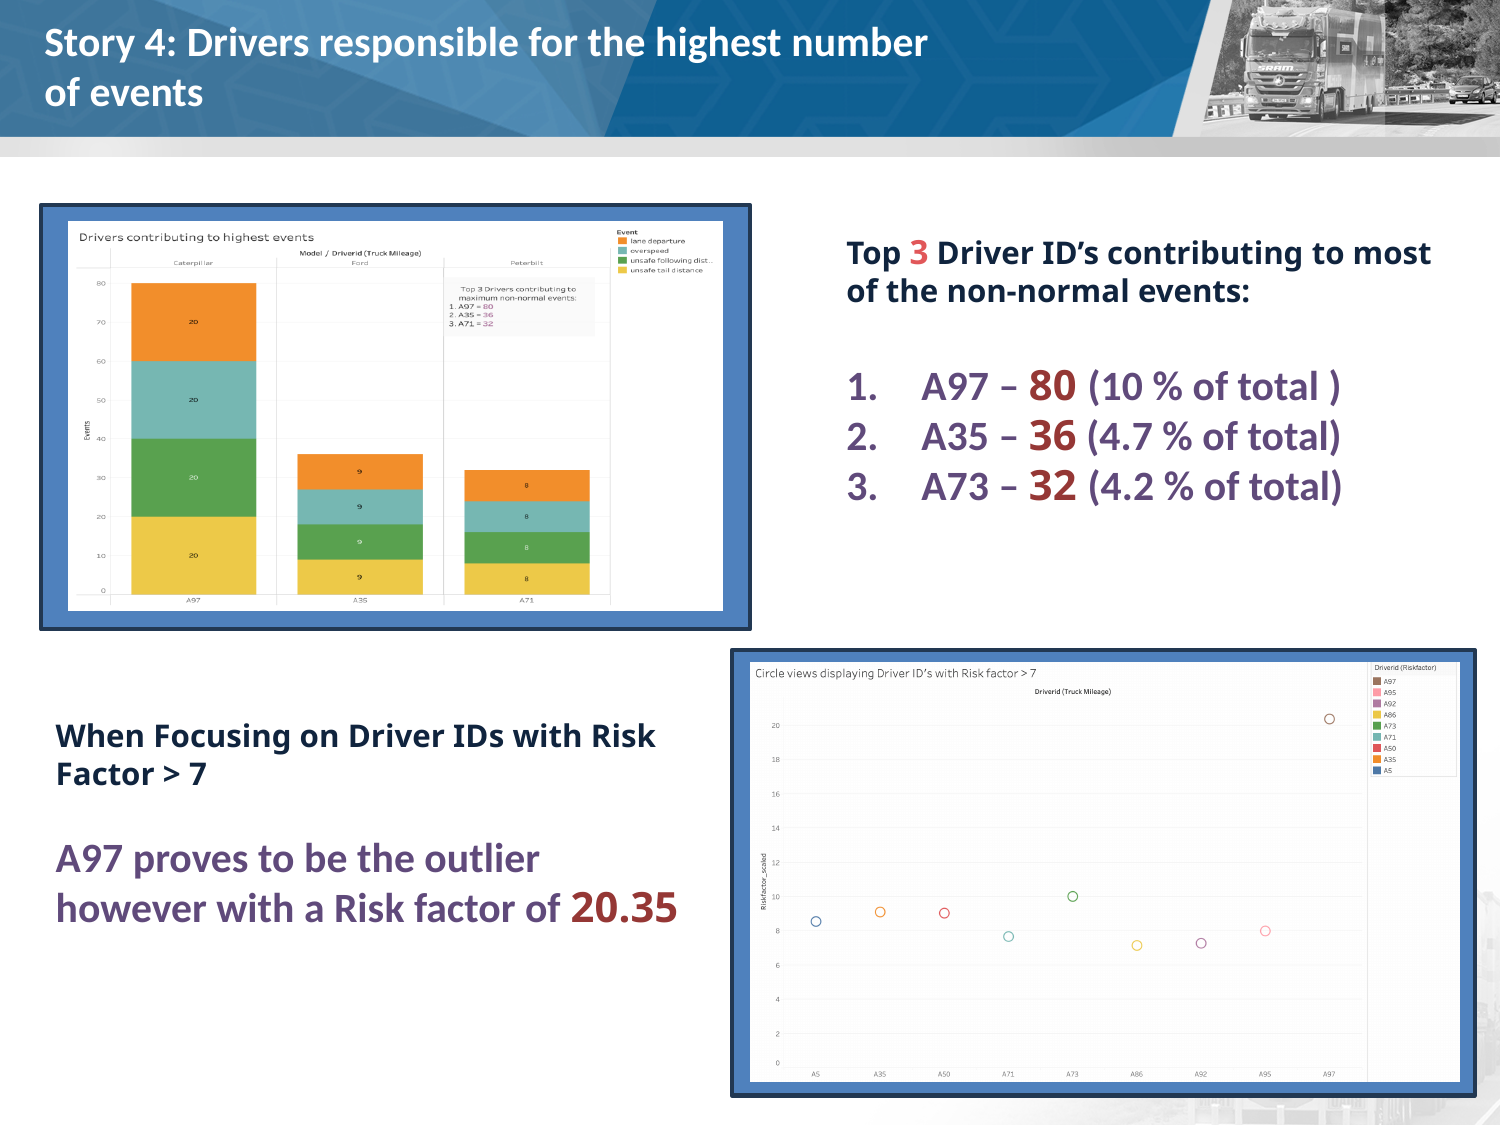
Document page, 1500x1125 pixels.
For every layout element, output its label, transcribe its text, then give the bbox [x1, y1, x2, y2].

picture [0, 0, 1500, 1125]
text_box [730, 648, 1477, 1098]
text_box [39, 203, 752, 631]
text_box Top 3 Driver ID’s contributing to most of the non-normal events: A97 – 80 (10 % of total ) A35 – 36 (4.7 % of total) A73 – 32 (4.2 % of total) [831, 223, 1460, 607]
title Story 4: Drivers responsible for the highest number of events [29, 0, 1287, 130]
text_box When Focusing on Driver IDs with Risk Factor > 7 A97 proves to be the outlier however with a Risk factor of 20.35 [40, 709, 716, 939]
